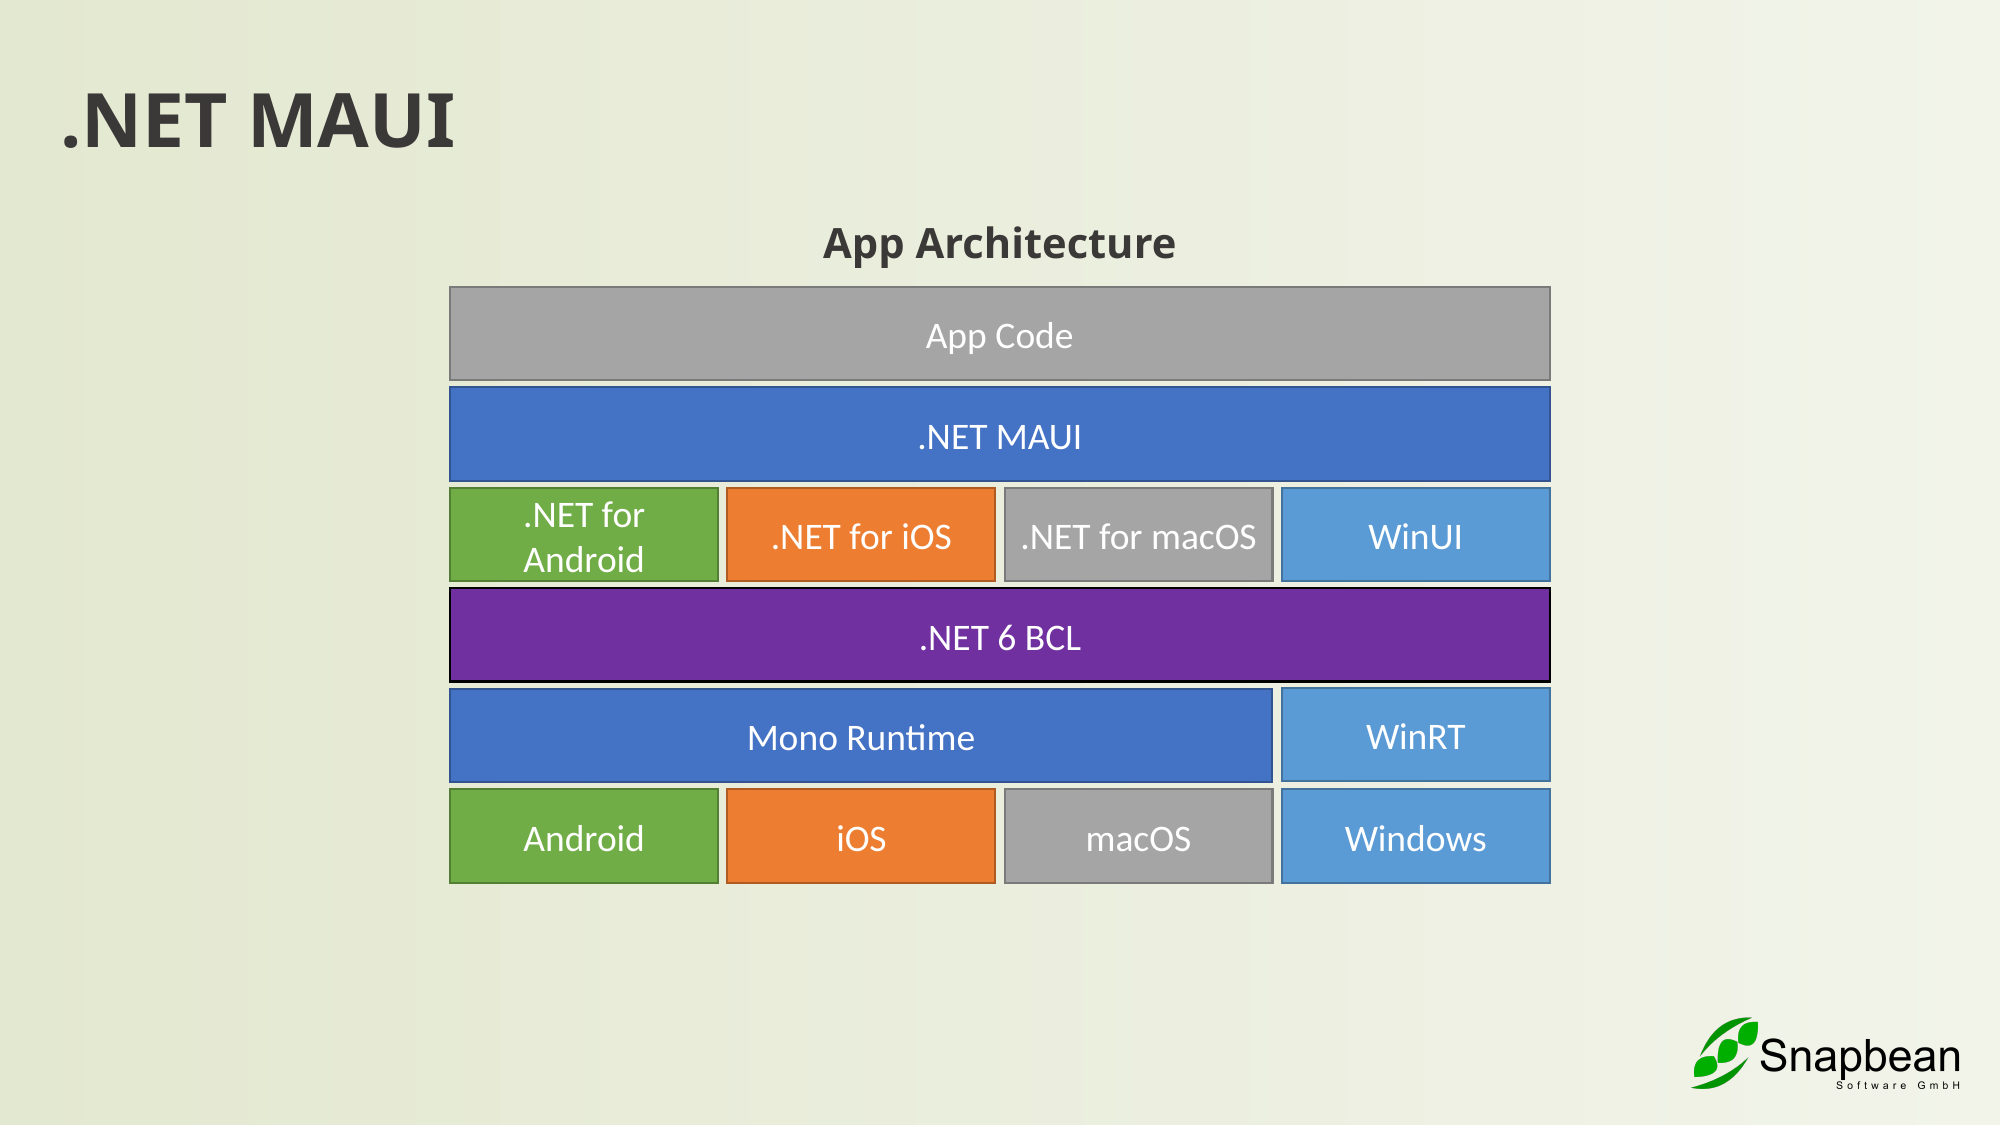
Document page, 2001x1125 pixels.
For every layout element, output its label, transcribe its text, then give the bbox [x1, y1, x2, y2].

picture [1690, 1015, 2000, 1096]
text_box .NET for Android [449, 487, 719, 582]
text_box .NET for macOS [1004, 487, 1274, 582]
text_box iOS [726, 788, 996, 884]
text_box .NET 6 BCL [449, 587, 1551, 683]
text_box App Architecture [450, 209, 1550, 275]
text_box WinUI [1281, 487, 1551, 582]
text_box WinRT [1281, 687, 1551, 782]
text_box .NET MAUI [45, 64, 471, 170]
text_box Mono Runtime [449, 688, 1273, 783]
text_box Windows [1281, 788, 1551, 884]
text_box macOS [1004, 788, 1274, 884]
text_box .NET MAUI [449, 386, 1551, 482]
text_box App Code [449, 286, 1551, 381]
text_box .NET for iOS [726, 487, 996, 582]
text_box Android [449, 788, 719, 884]
